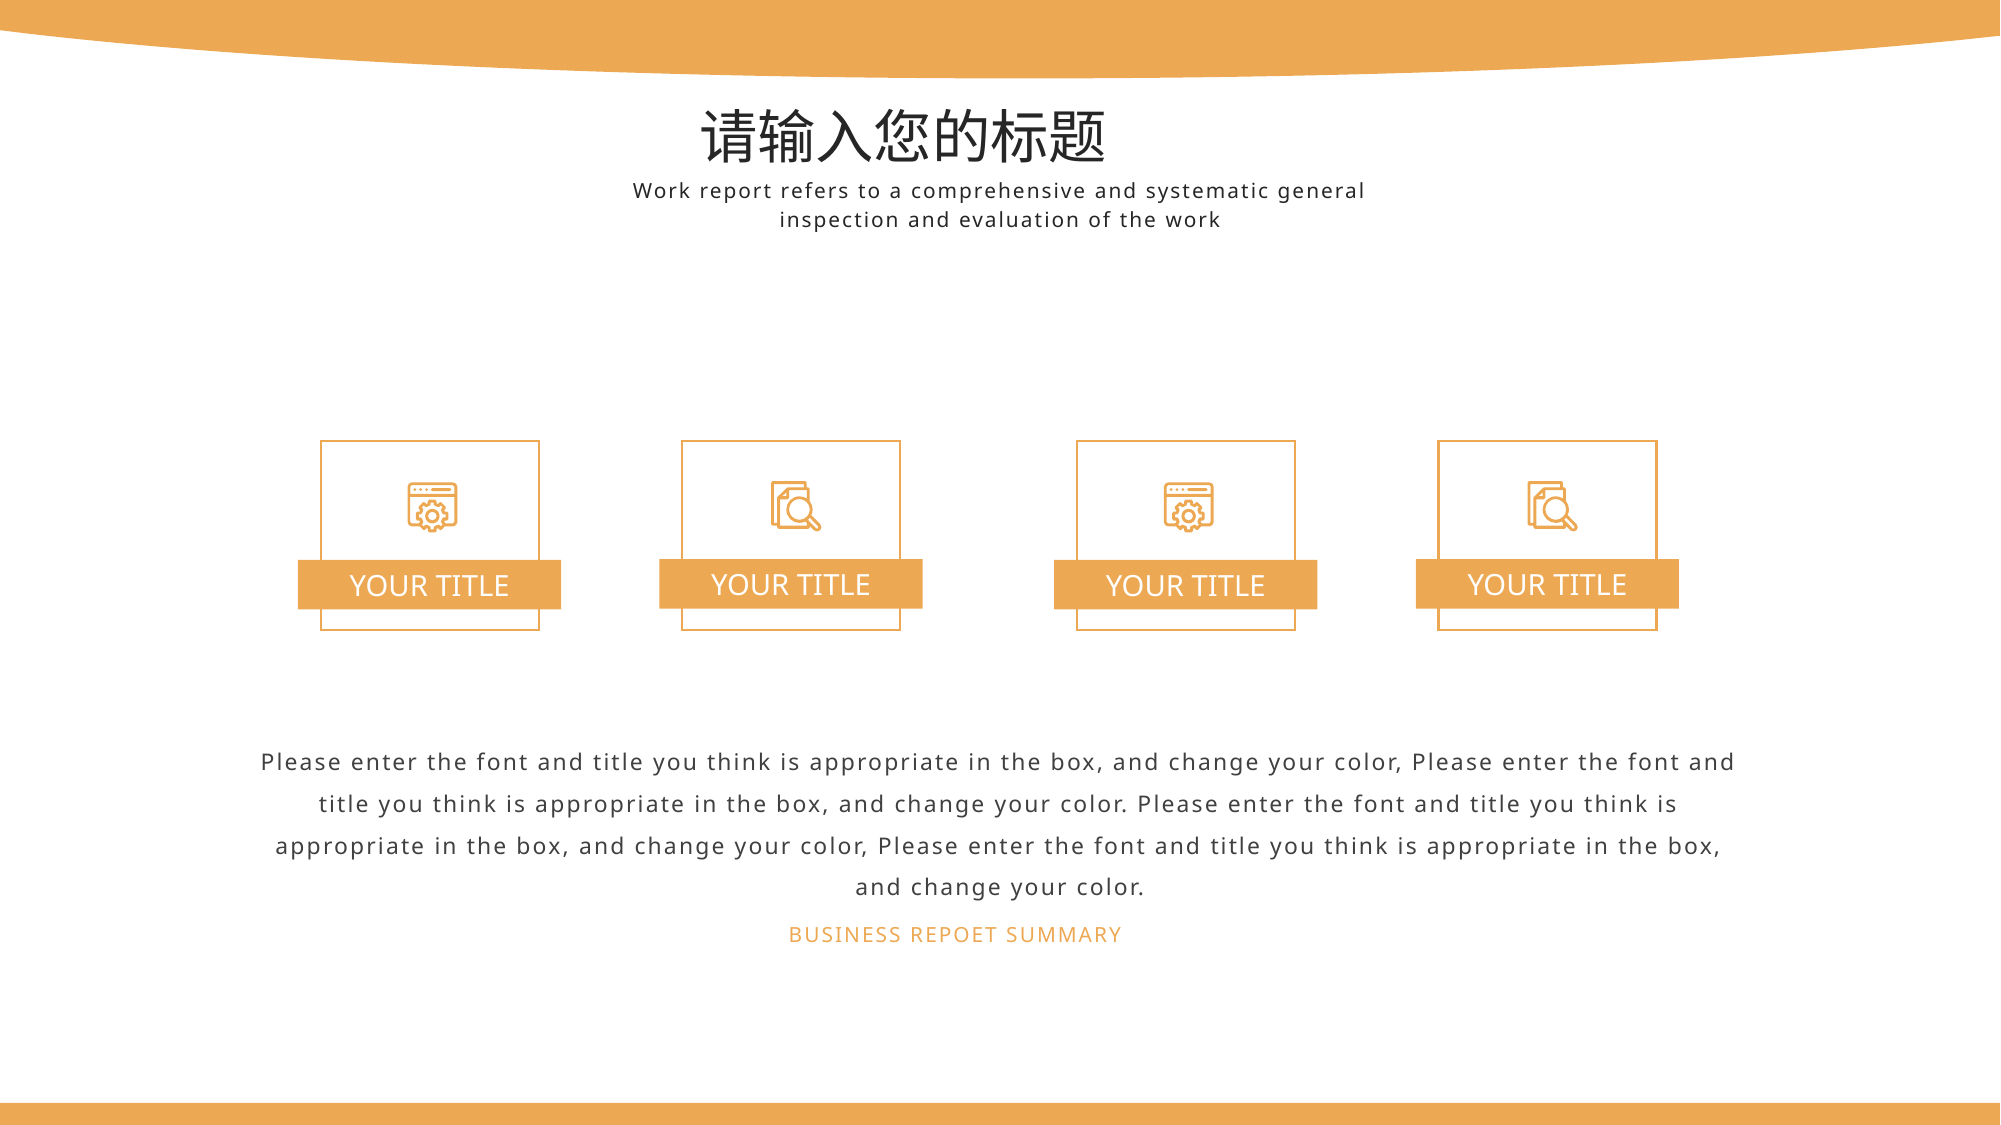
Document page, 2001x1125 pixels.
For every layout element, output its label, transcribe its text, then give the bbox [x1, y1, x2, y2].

text_box [0, 1102, 2000, 1125]
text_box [1054, 440, 1318, 631]
text_box 请输入您的标题 [684, 93, 1316, 166]
text_box Please enter the font and title you think is appropriate in the box, and change your color, Please enter the font and title you think is appropriate in the box, and change your color. Please enter the font and title you think is appropriate in the box, and change your color, Please enter the font and title you think is appropriate in the box, and change your color. [243, 726, 1757, 992]
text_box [659, 440, 923, 631]
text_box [297, 440, 562, 631]
text_box BUSINESS REPOET SUMMARY [773, 910, 1226, 955]
text_box Work report refers to a comprehensive and systematic general inspection and evaluation of the work [561, 166, 1439, 240]
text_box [1415, 440, 1680, 631]
text_box [0, 0, 2000, 80]
